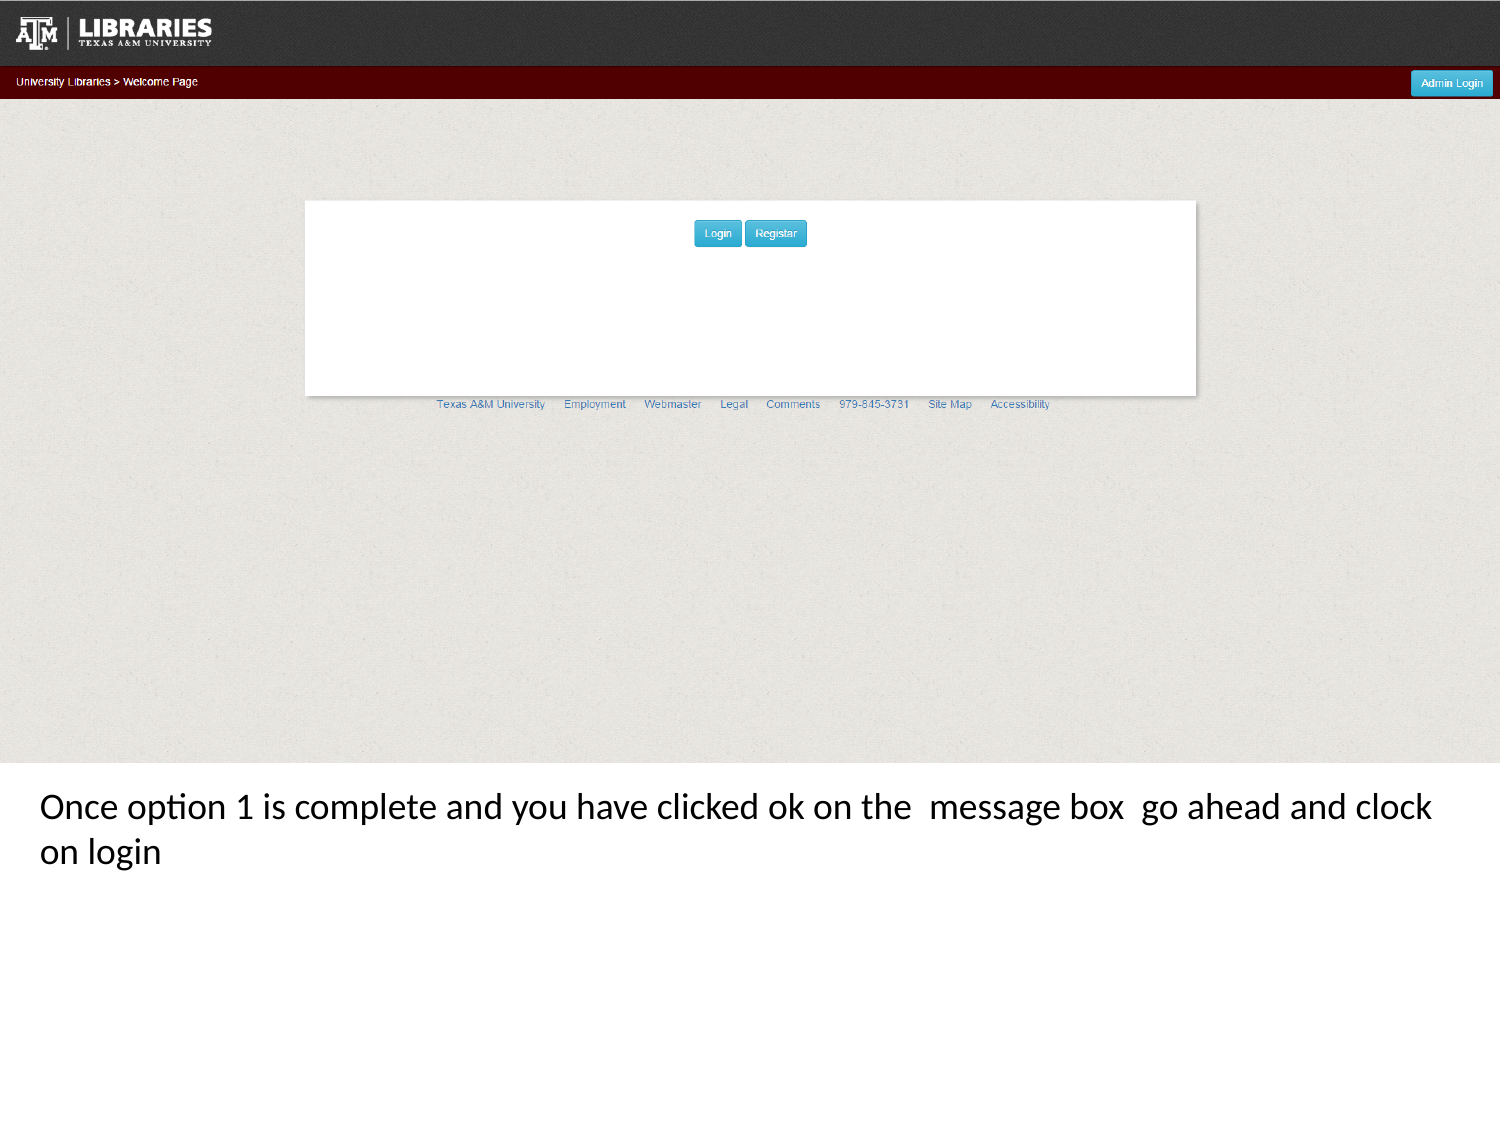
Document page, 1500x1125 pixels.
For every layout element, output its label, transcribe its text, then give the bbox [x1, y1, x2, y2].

text_box Once option 1 is complete and you have clicked ok on the message box go ahead and clock on login [24, 774, 1488, 880]
picture [0, 0, 1500, 763]
